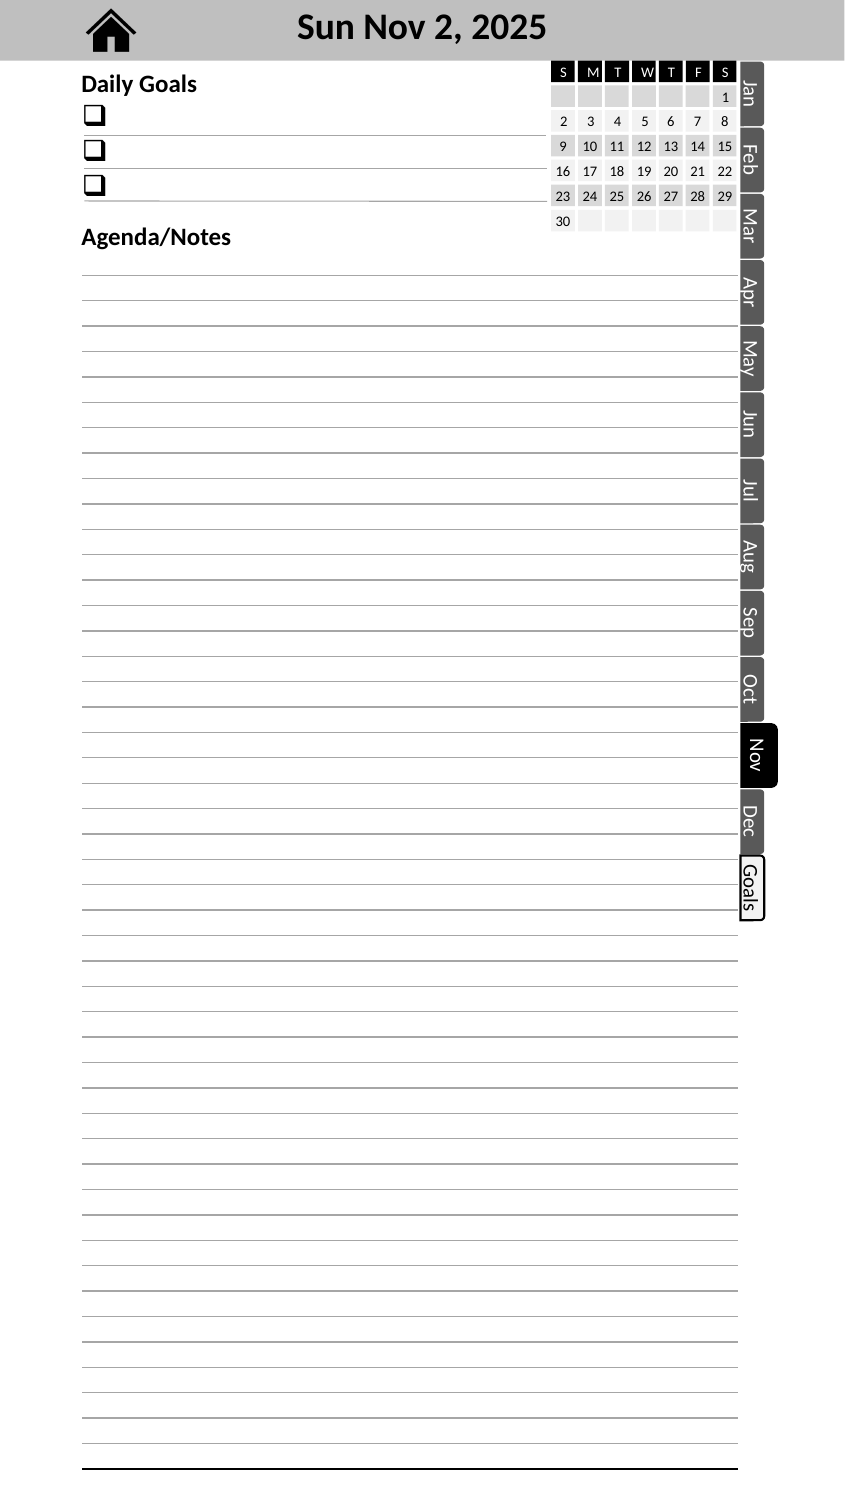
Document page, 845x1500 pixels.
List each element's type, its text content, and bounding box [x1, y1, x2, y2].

picture [82, 1, 140, 59]
list Sun Nov 2, 2025 [190, 0, 655, 61]
